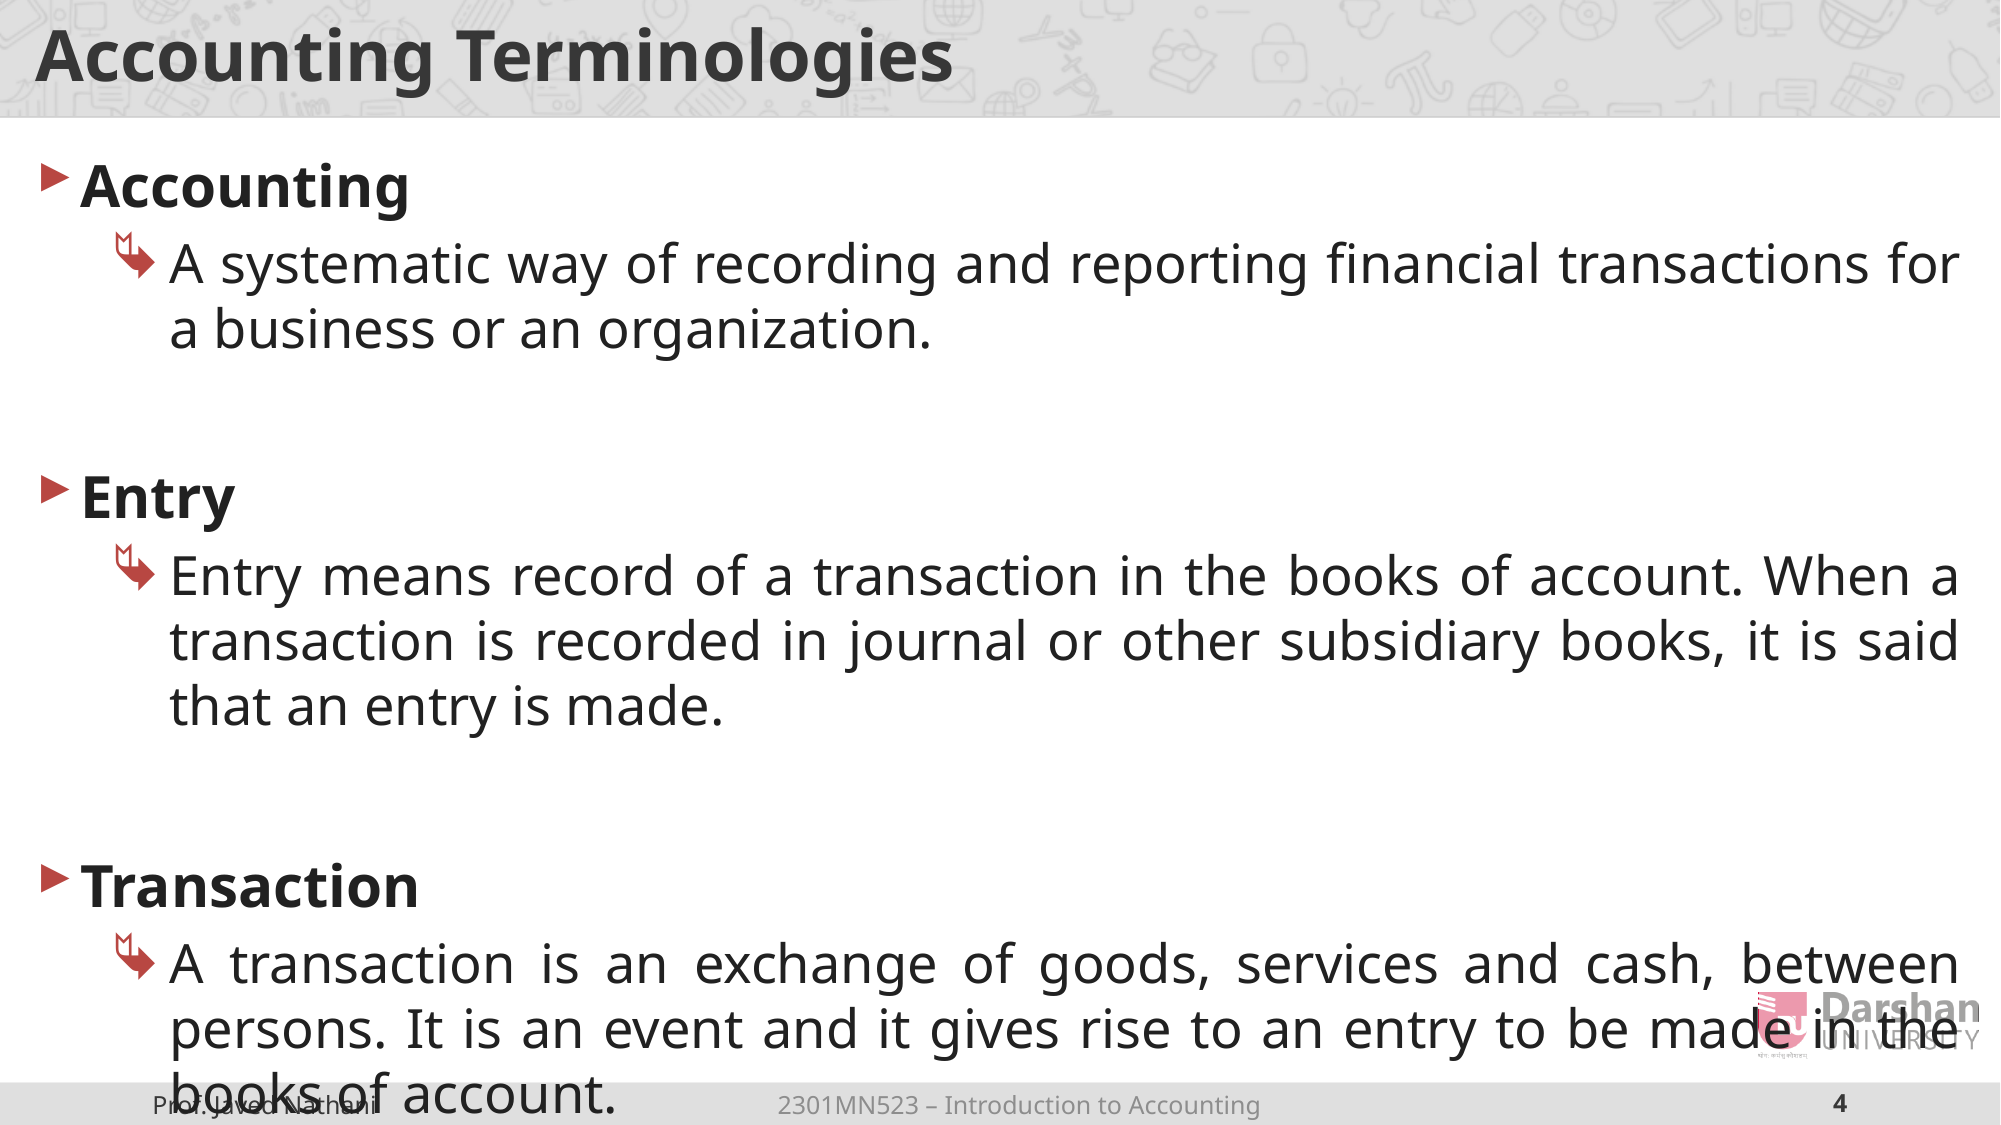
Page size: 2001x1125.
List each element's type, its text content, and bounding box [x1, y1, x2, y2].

title Accounting Terminologies [0, 0, 2000, 117]
list Accounting A systematic way of recording and reporting financial transactions for a business or an organization. Entry Entry means record of a transaction in the books of account. When a transaction is recorded in journal or other subsidiary books, it is said that an entry is made. Transaction A transaction is an exchange of goods, services and cash, between persons. It is an event and it gives rise to an entry to be made in the books of account. [21, 141, 1979, 1059]
